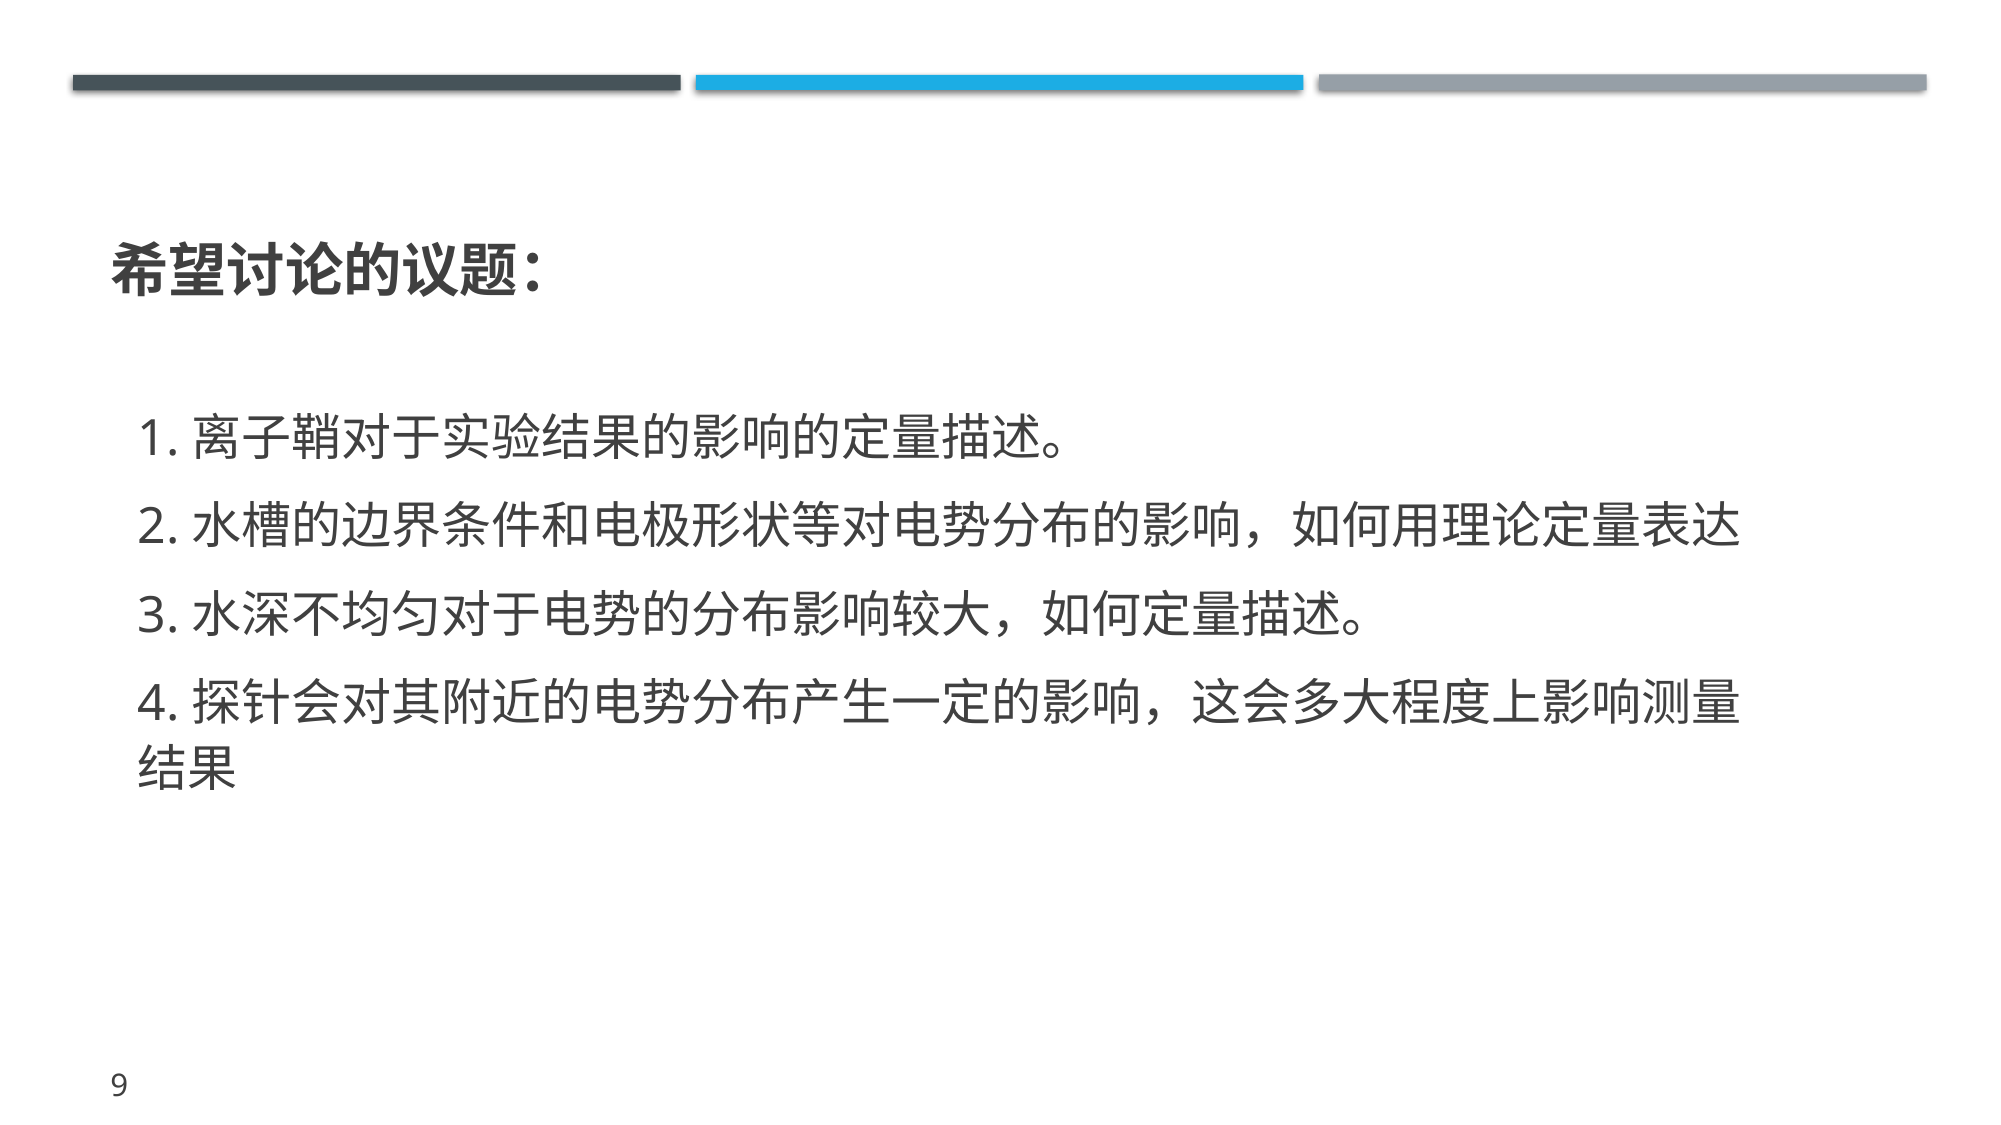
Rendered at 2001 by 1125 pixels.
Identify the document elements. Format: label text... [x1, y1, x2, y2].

footer 9 [95, 1053, 1230, 1114]
title 希望讨论的议题： [95, 115, 1905, 311]
list 1.离子鞘对于实验结果的影响的定量描述。 2.水槽的边界条件和电极形状等对电势分布的影响，如何用理论定量表达 3.水深不均匀对于电势的分布影响较大，如何定量描述。 4.探针会对其附近的电势分布产生一定的影响，这会多大程度上影响测量结果 [122, 277, 1761, 919]
